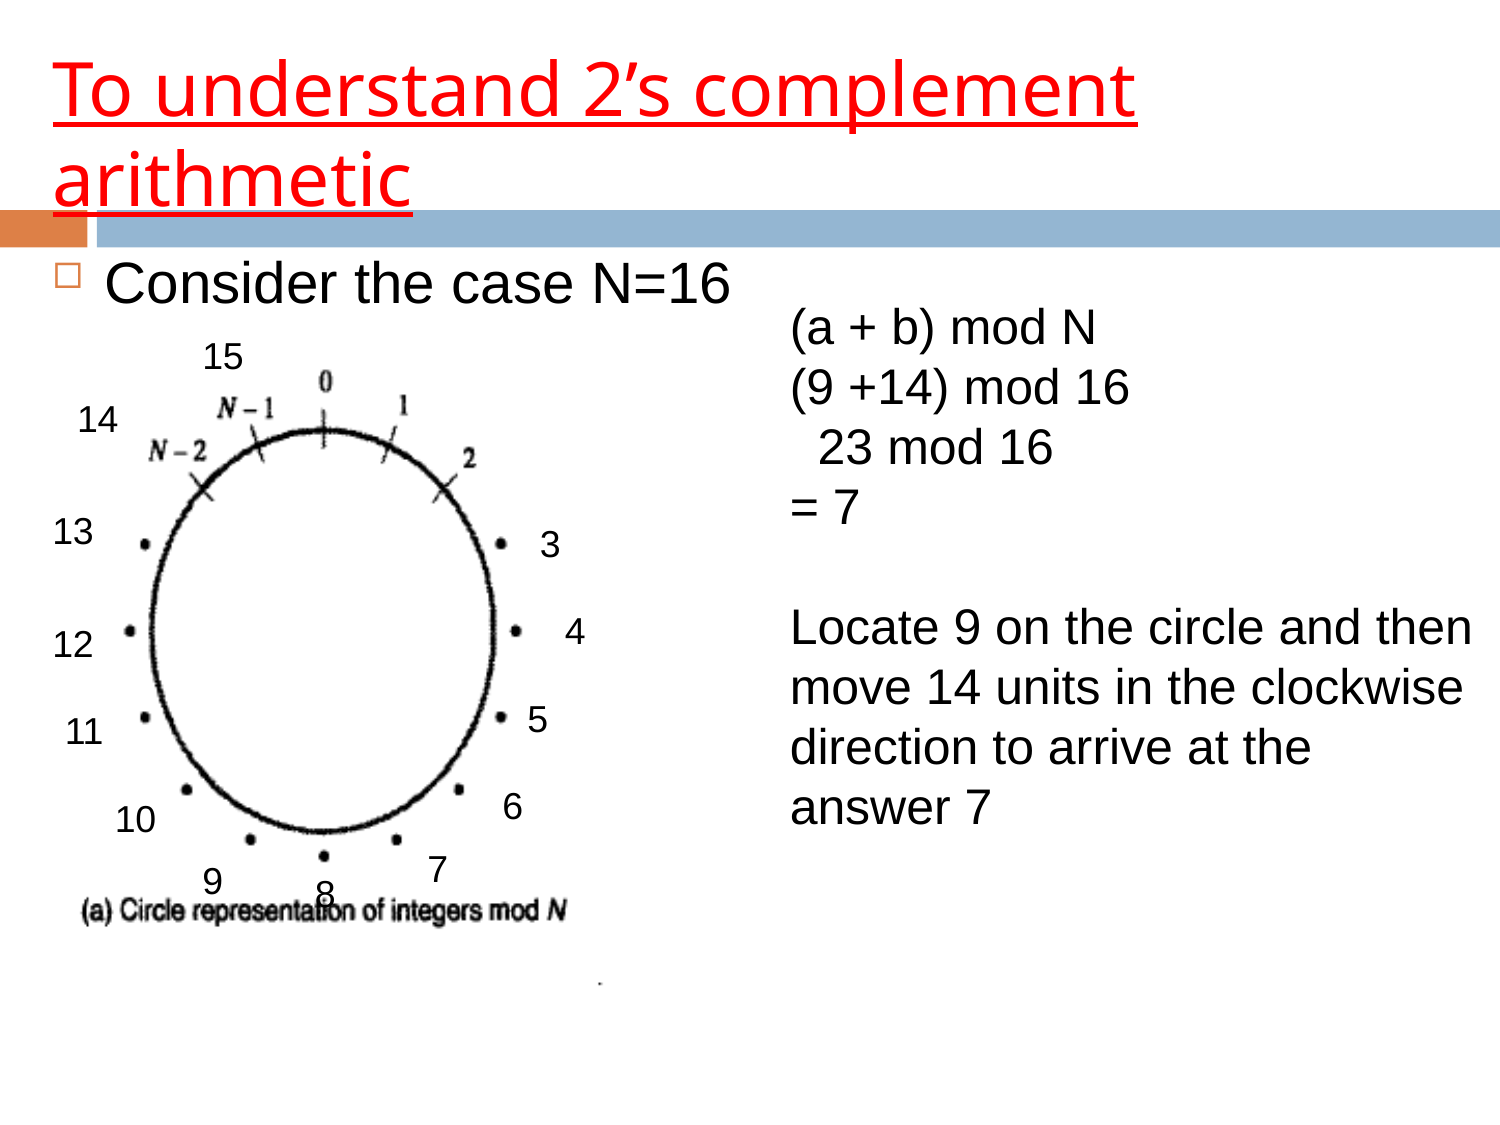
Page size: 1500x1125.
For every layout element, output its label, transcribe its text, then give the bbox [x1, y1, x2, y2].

text_box (a + b) mod N (9 +14) mod 16 23 mod 16 = 7 Locate 9 on the circle and then move 14 units in the clockwise direction to arrive at the answer 7 [875, 287, 1500, 963]
picture [0, 362, 713, 1001]
text_box Consider the case N=16 [37, 237, 875, 1013]
title To understand 2’s complement arithmetic [37, 37, 1500, 225]
